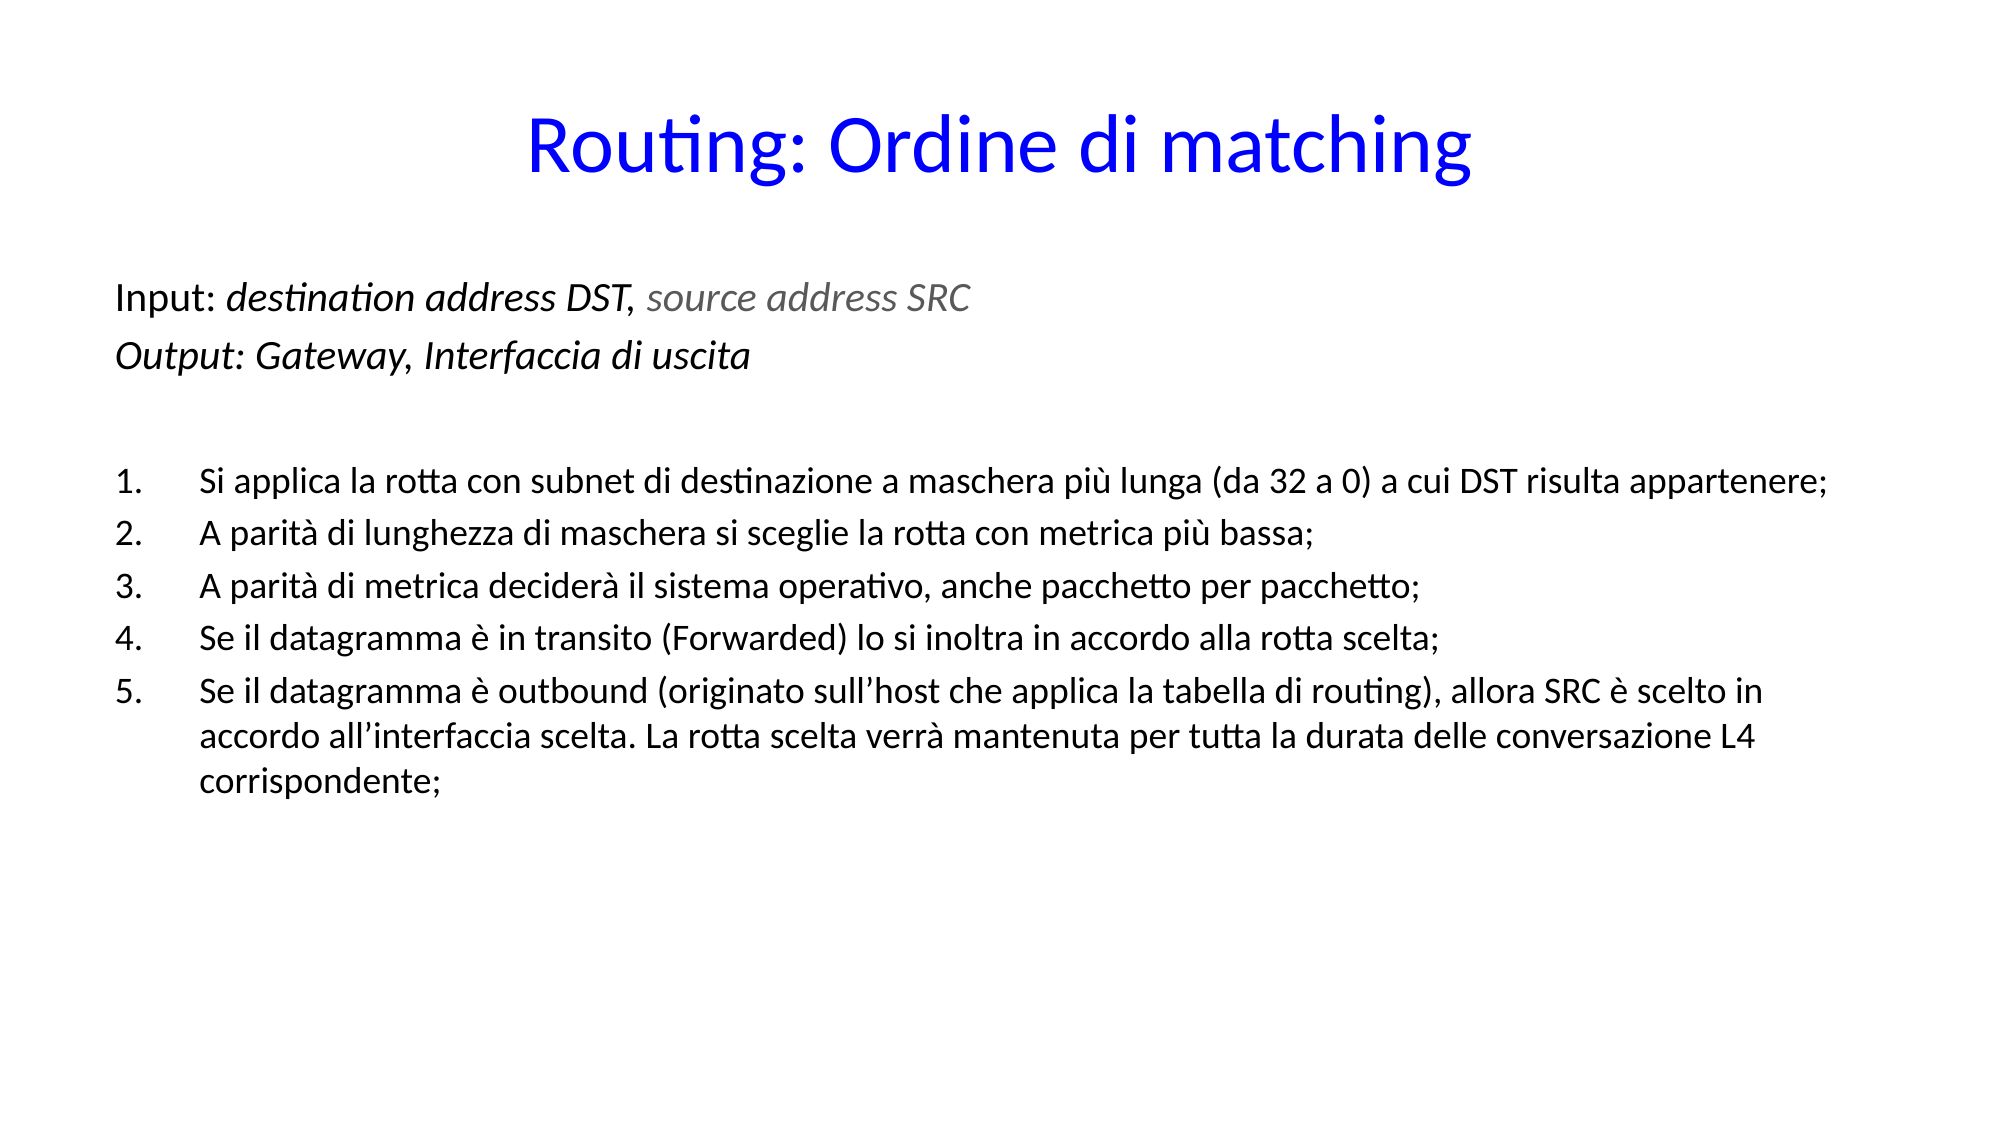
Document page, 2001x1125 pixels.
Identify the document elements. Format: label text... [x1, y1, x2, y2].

list Input: destination address DST, source address SRC Output: Gateway, Interfaccia di uscita Si applica la rotta con subnet di destinazione a maschera più lunga (da 32 a 0) a cui DST risulta appartenere; A parità di lunghezza di maschera si sceglie la rotta con metrica più bassa; A parità di metrica deciderà il sistema operativo, anche pacchetto per pacchetto; Se il datagramma è in transito (Forwarded) lo si inoltra in accordo alla rotta scelta; Se il datagramma è outbound (originato sull’host che applica la tabella di routing), allora SRC è scelto in accordo all’interfaccia scelta. La rotta scelta verrà mantenuta per tutta la durata delle conversazione L4 corrispondente; [99, 262, 1900, 1005]
title Routing: Ordine di matching [99, 45, 1900, 233]
